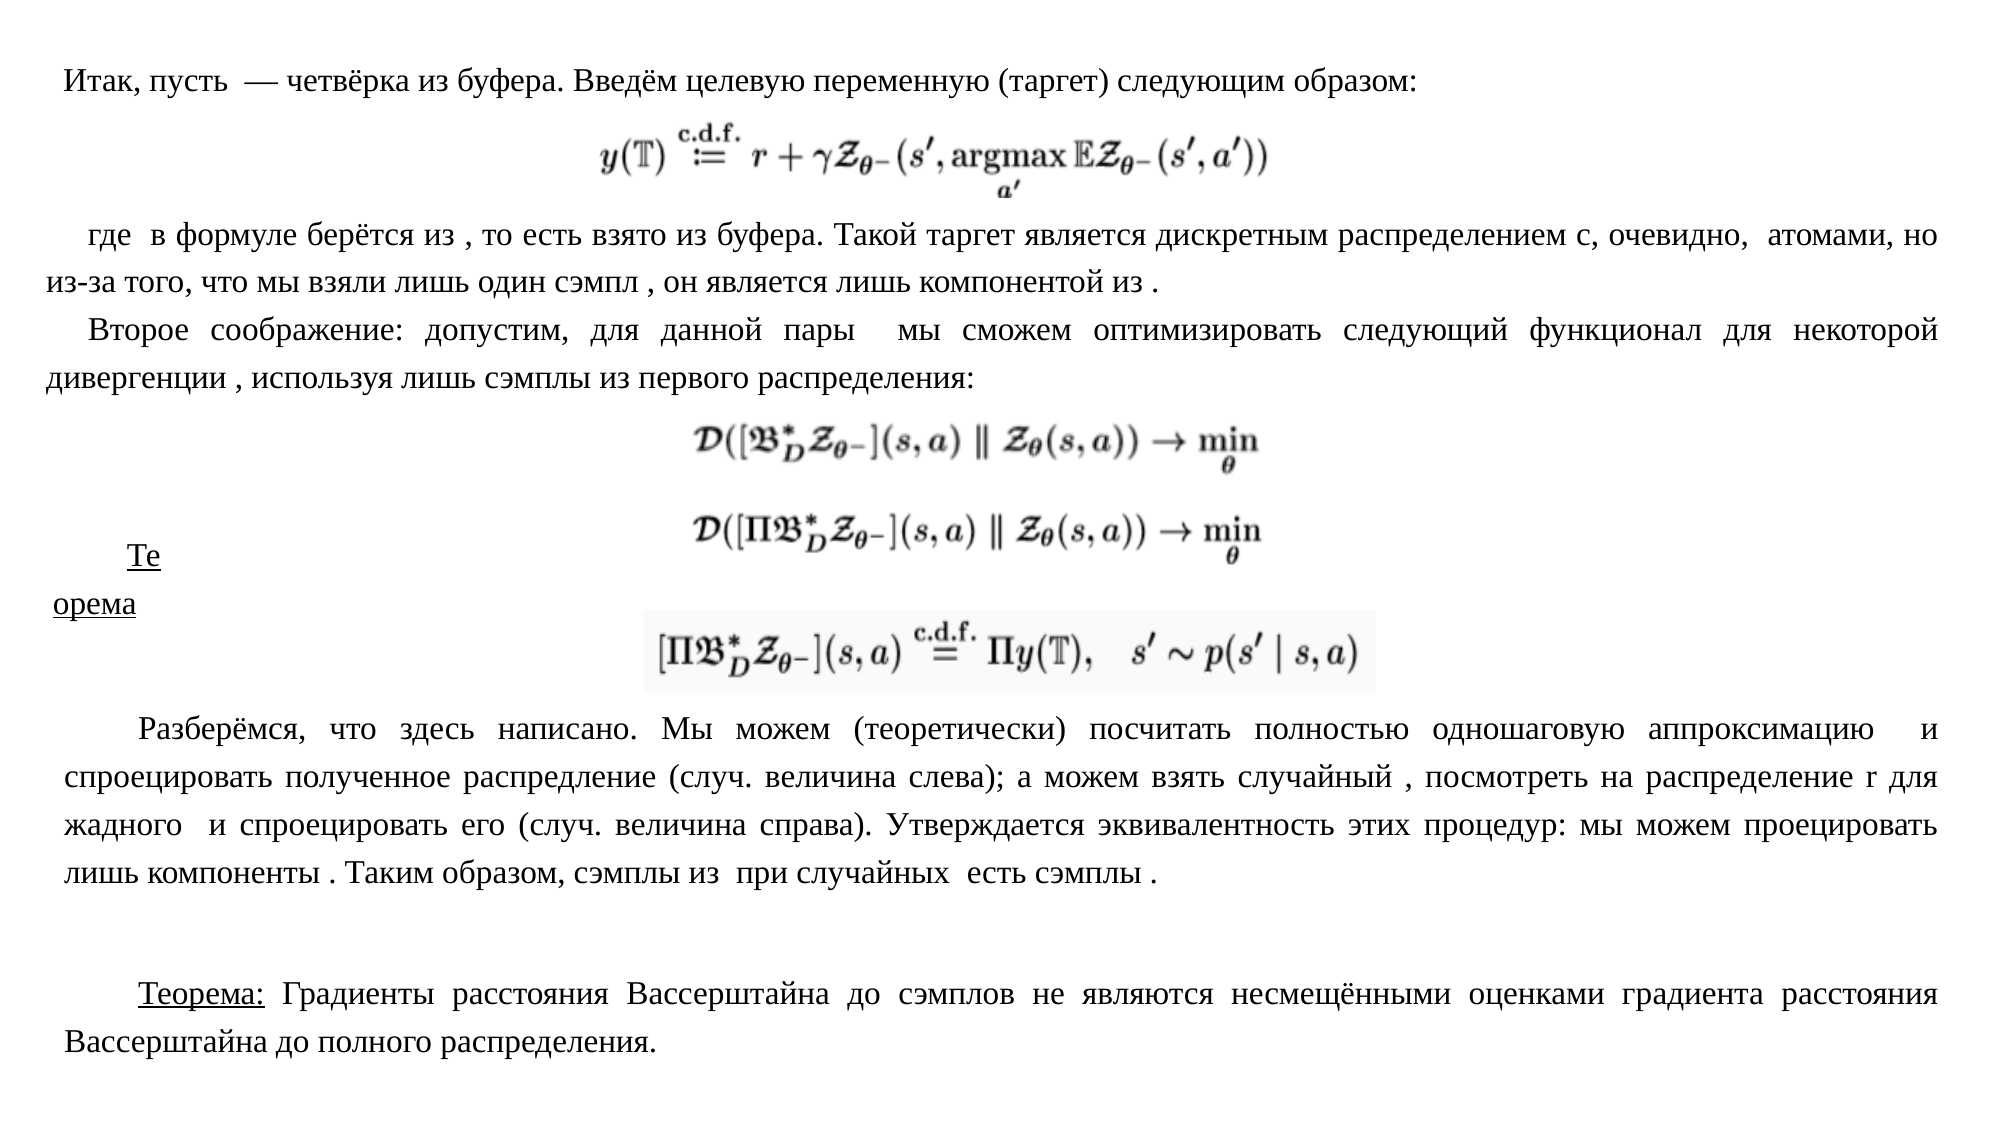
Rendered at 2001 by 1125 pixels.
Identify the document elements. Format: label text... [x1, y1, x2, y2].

picture [670, 495, 1274, 578]
picture [643, 610, 1376, 693]
text_box Теорема [38, 518, 186, 581]
picture [683, 405, 1274, 486]
picture [586, 106, 1274, 210]
text_box Теорема: Градиенты расстояния Вассерштайна до сэмплов не являются несмещёнными оценками градиента расстояния Вассерштайна до полного распределения. [49, 955, 1956, 1067]
